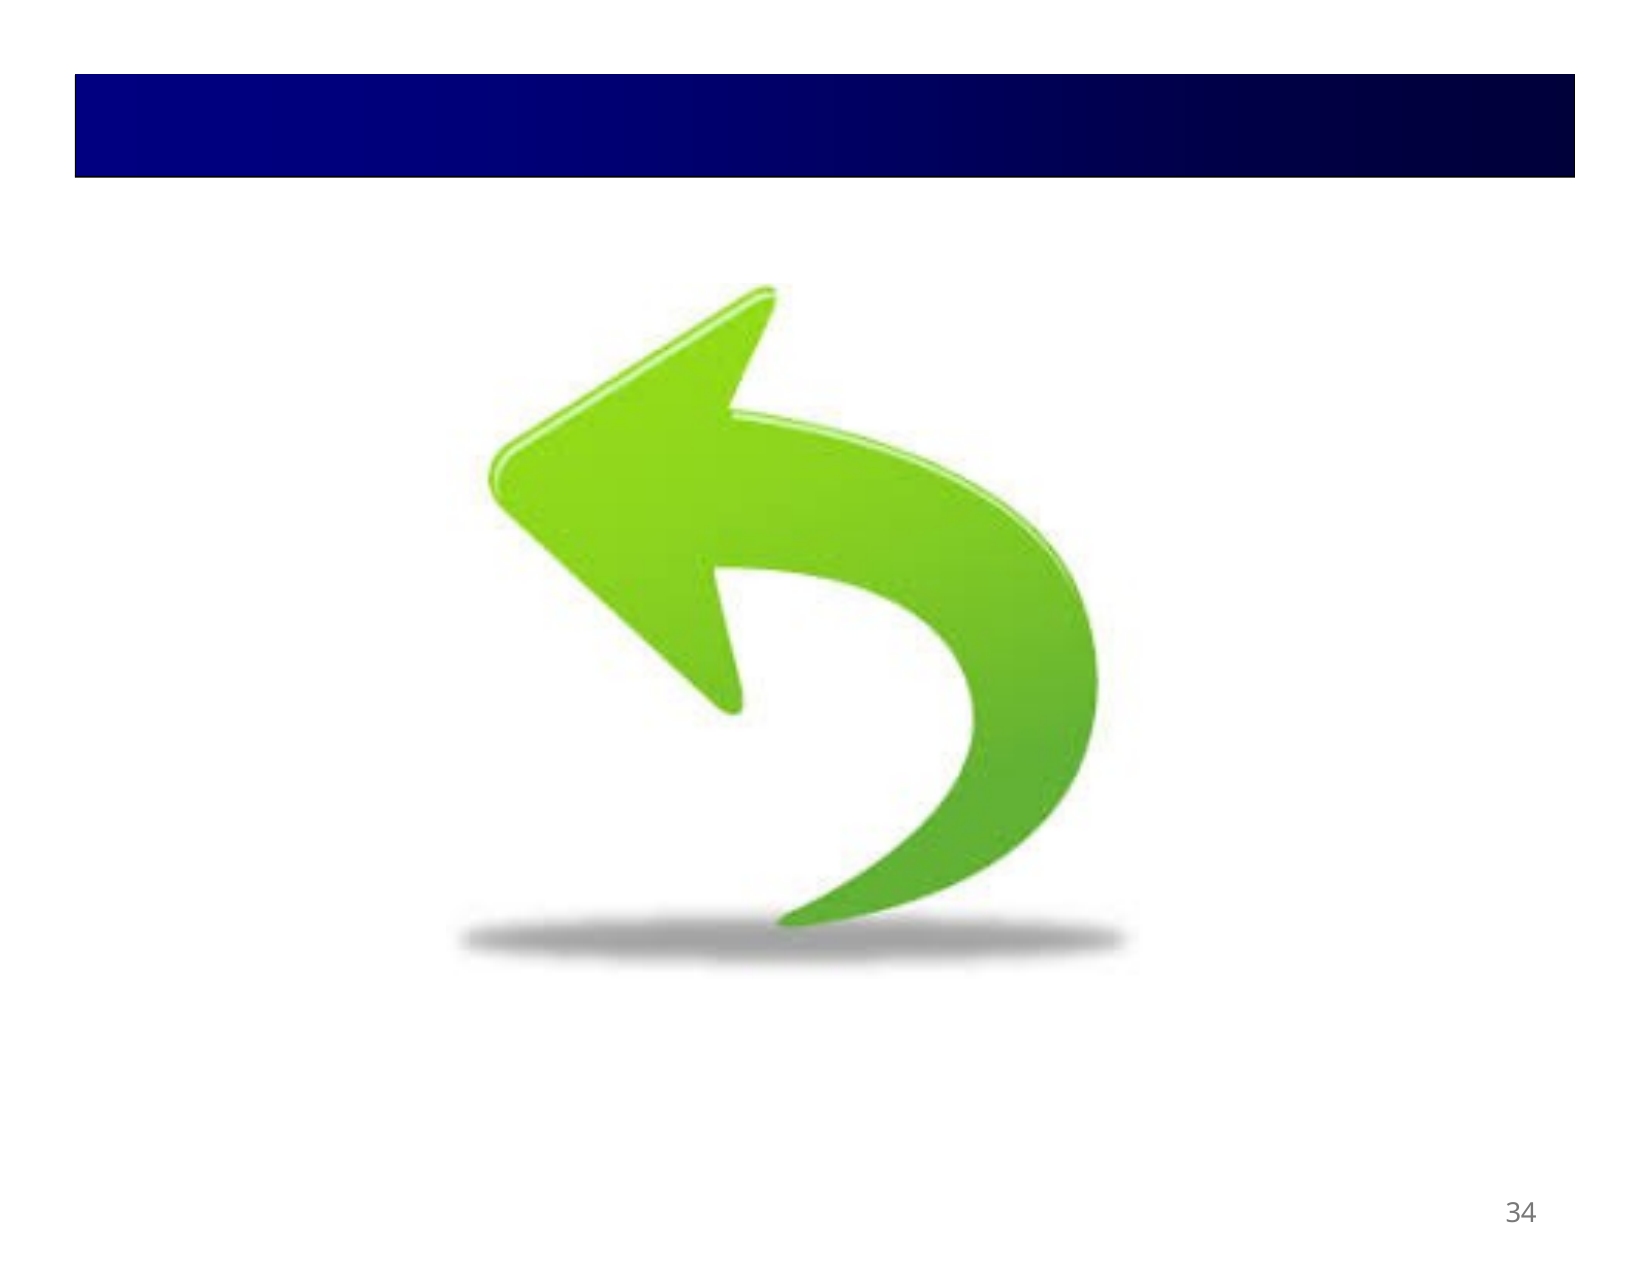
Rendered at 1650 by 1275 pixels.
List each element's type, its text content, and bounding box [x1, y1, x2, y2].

picture [446, 282, 1144, 980]
slide_number 34 [1165, 845, 1537, 1275]
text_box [74, 74, 1576, 179]
